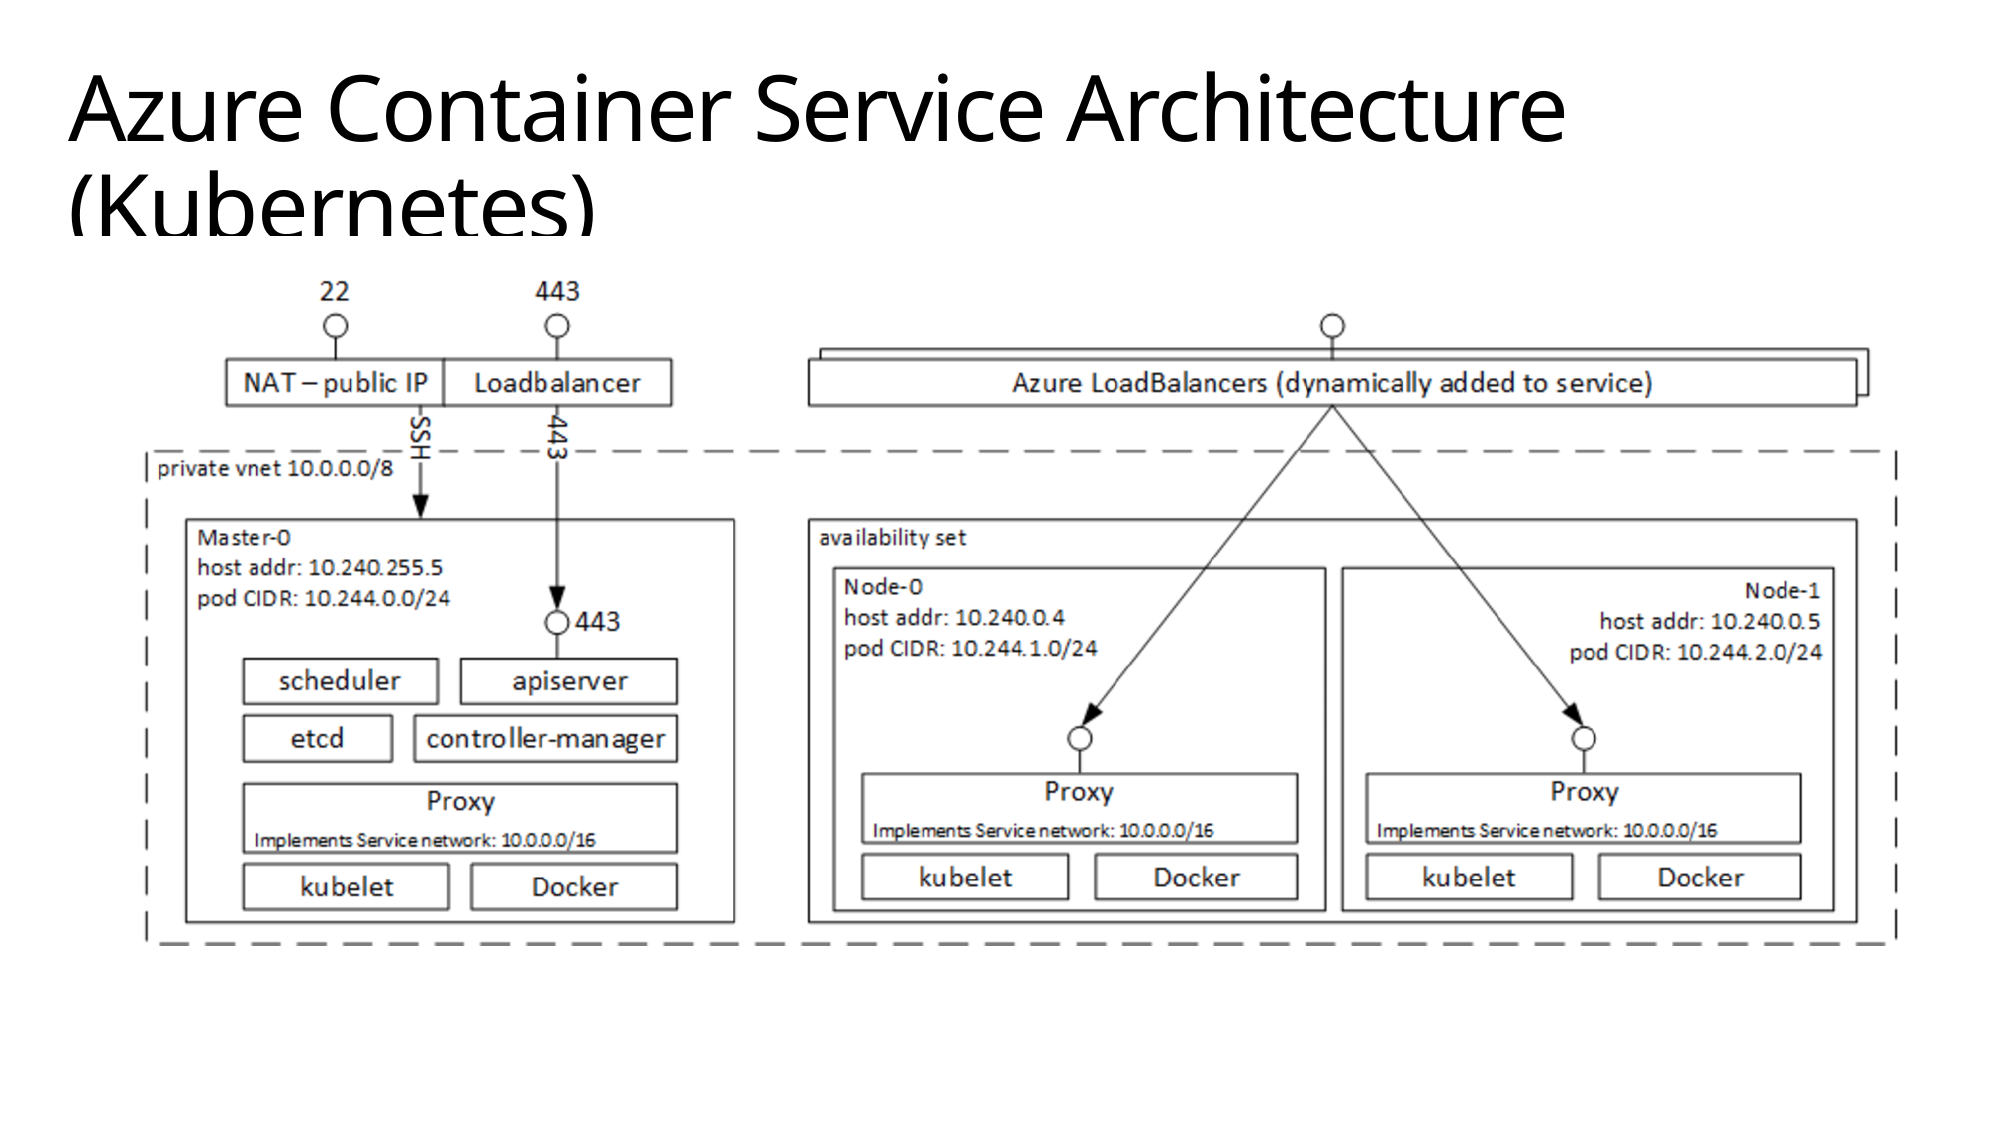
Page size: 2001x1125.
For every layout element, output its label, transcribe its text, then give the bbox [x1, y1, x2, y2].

picture [64, 235, 1977, 987]
title Azure Container Service Architecture (Kubernetes) [44, 47, 1957, 196]
